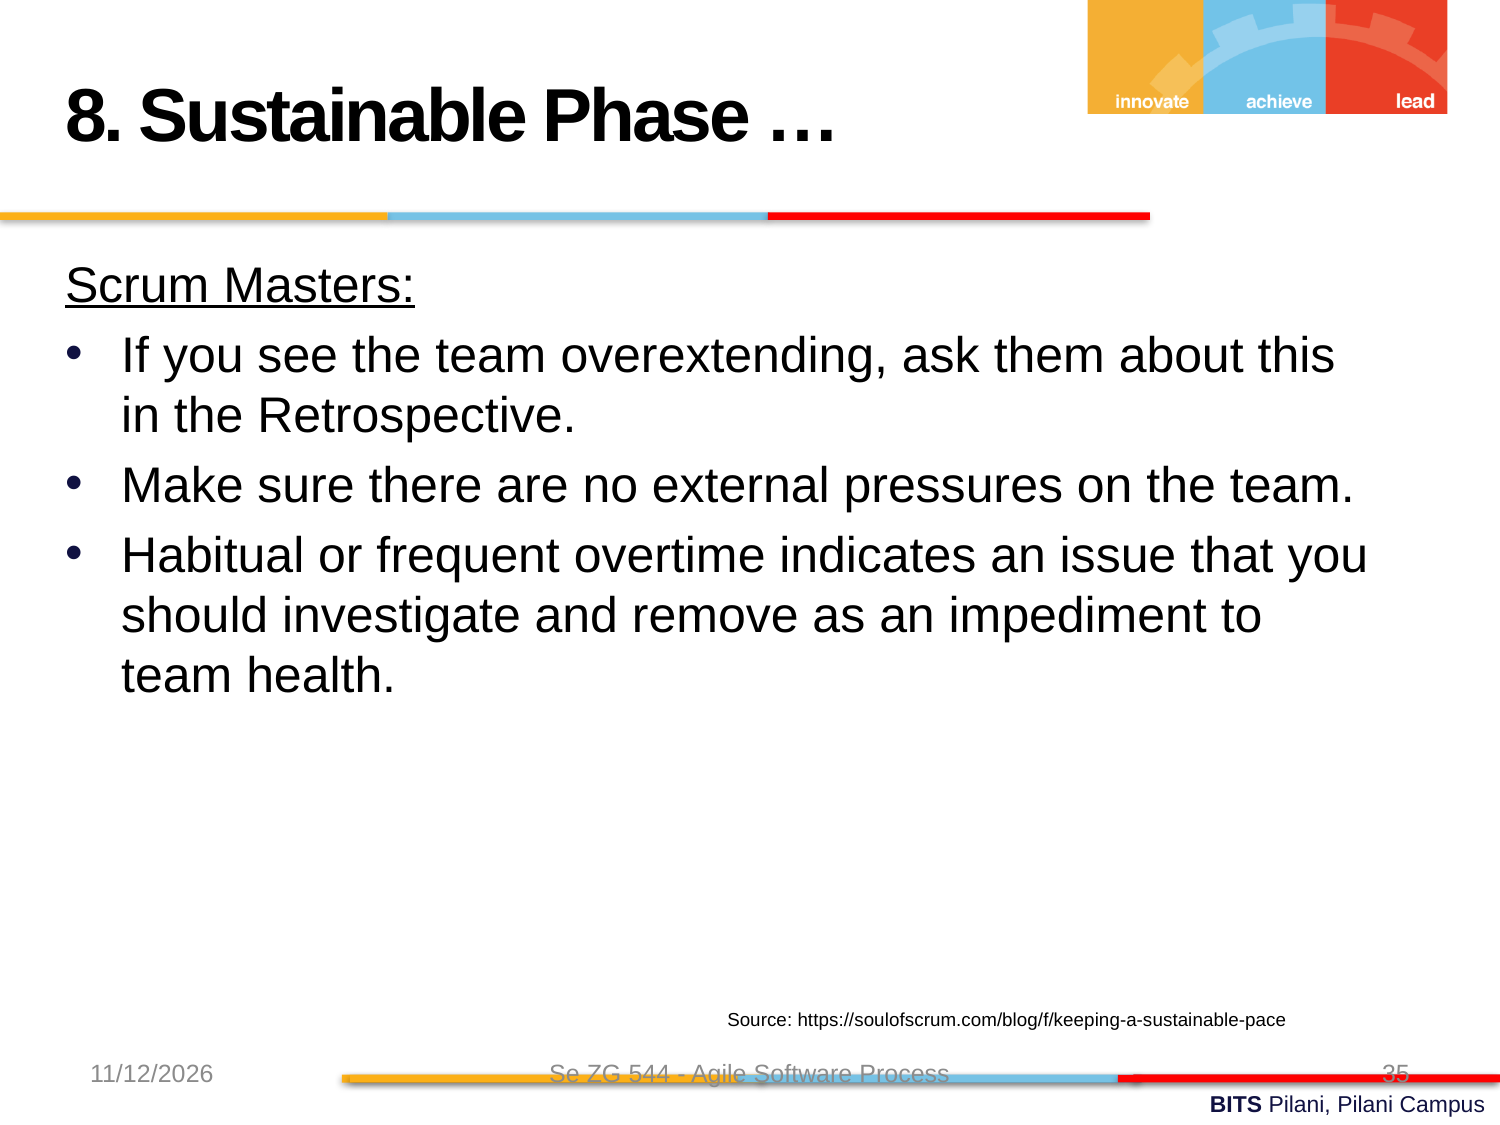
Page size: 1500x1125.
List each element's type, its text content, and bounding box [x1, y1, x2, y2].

picture [1087, 0, 1448, 114]
list Scrum Masters: If you see the team overextending, ask them about this in the Retrospective. Make sure there are no external pressures on the team. Habitual or frequent overtime indicates an issue that you should investigate and remove as an impediment to team health. [50, 245, 1400, 988]
slide_number 35 [1074, 1042, 1425, 1103]
footer Se ZG 544 - Agile Software Process [512, 1042, 988, 1103]
list 8. Sustainable Phase … [50, 24, 1088, 213]
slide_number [75, 1042, 425, 1103]
text_box Source: https://soulofscrum.com/blog/f/keeping-a-sustainable-pace [712, 999, 1463, 1038]
